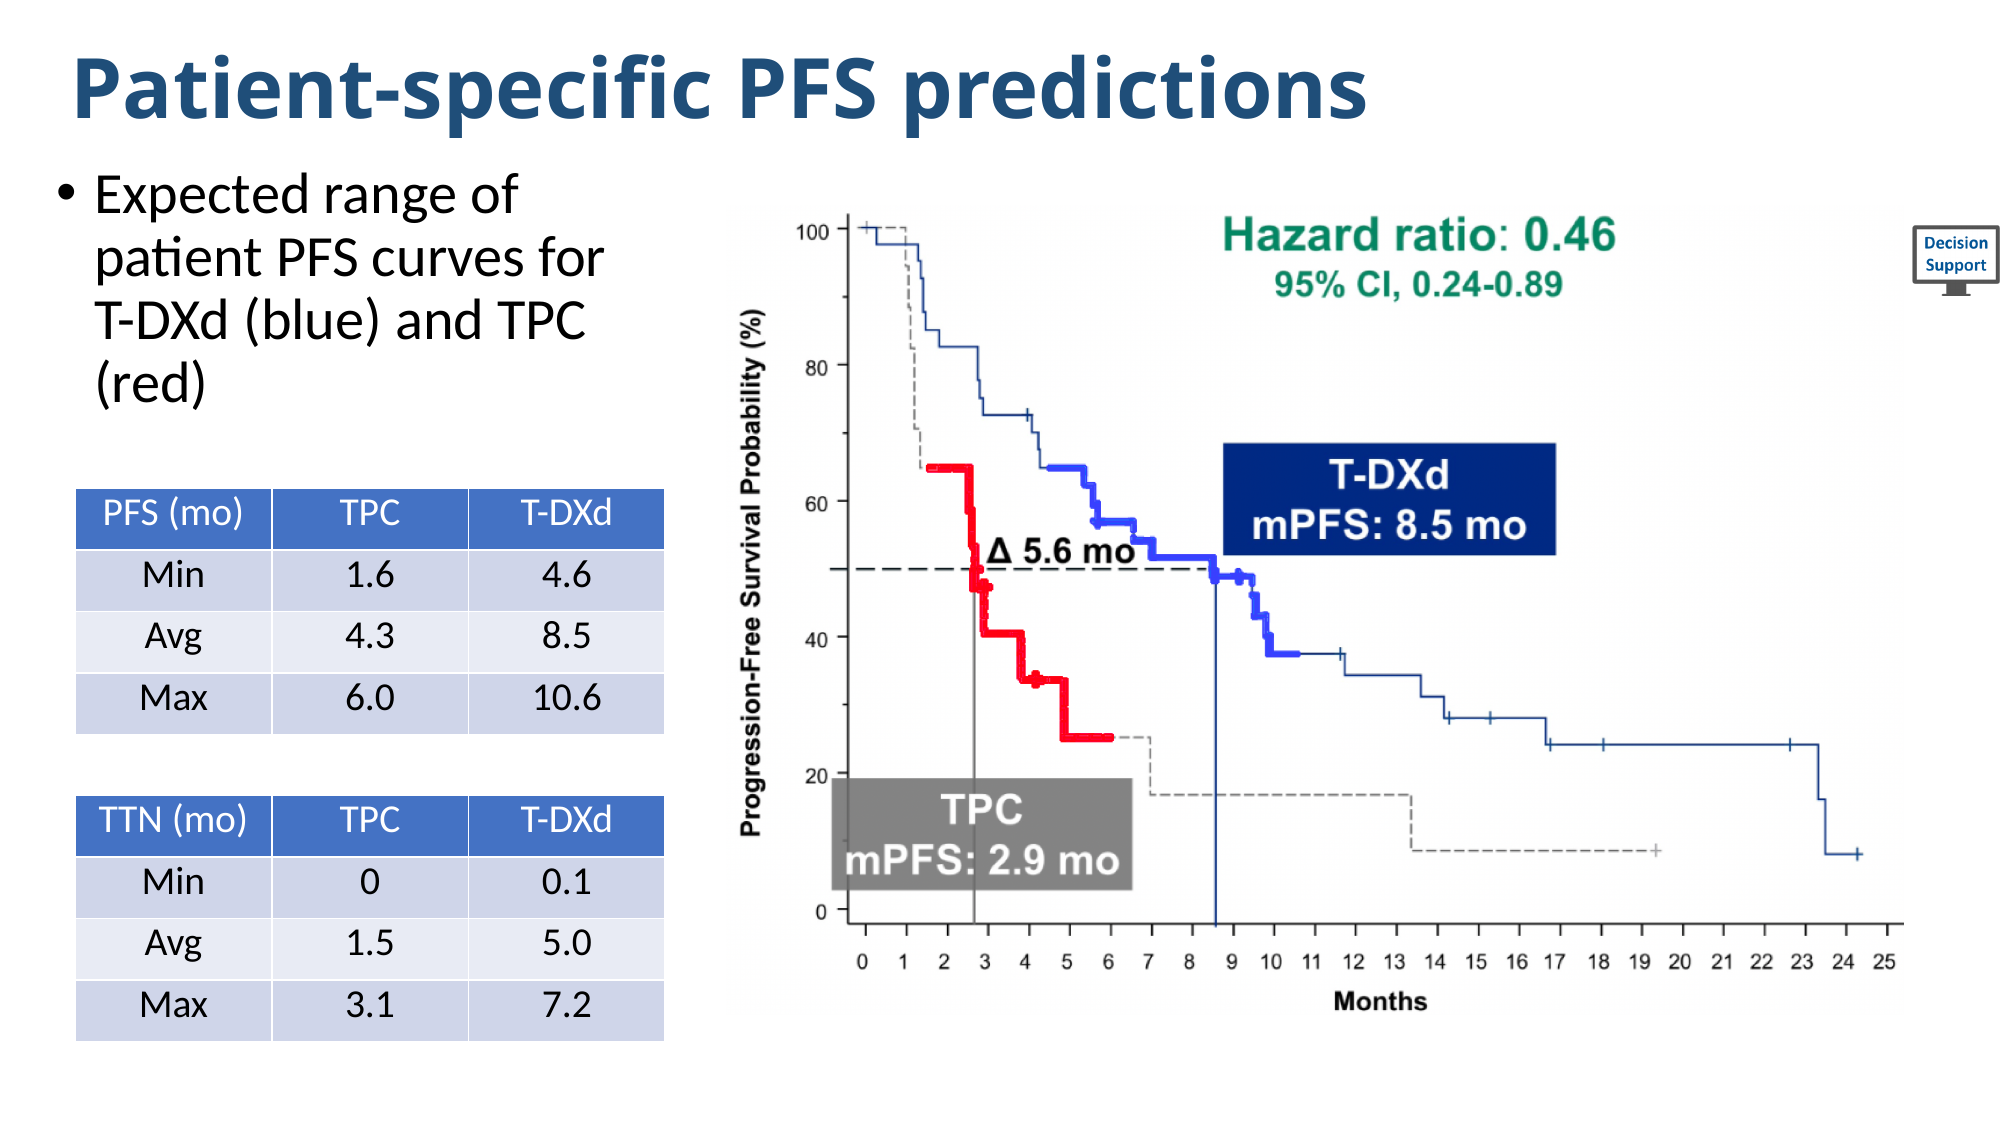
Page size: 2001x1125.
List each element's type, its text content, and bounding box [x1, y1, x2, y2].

table_cell Min [76, 858, 271, 918]
table_cell 10.6 [469, 674, 664, 734]
table_cell Max [76, 674, 271, 734]
table_header TPC [273, 489, 468, 549]
table_cell 1.5 [273, 919, 468, 979]
table_cell 0.1 [469, 858, 664, 918]
table_header T-DXd [469, 489, 664, 549]
table_cell 1.6 [273, 551, 468, 611]
table_header TTN (mo) [76, 796, 271, 856]
table_header TPC [273, 796, 468, 856]
table_cell 4.3 [273, 612, 468, 672]
table_header PFS (mo) [76, 489, 271, 549]
table_cell Avg [76, 612, 271, 672]
table_cell Min [76, 551, 271, 611]
table_cell 7.2 [469, 981, 664, 1041]
table_cell Avg [76, 919, 271, 979]
picture [1912, 225, 2000, 296]
table_cell Max [76, 981, 271, 1041]
table_cell 5.0 [469, 919, 664, 979]
title Patient-specific PFS predictions [55, 26, 1781, 156]
table_header T-DXd [469, 796, 664, 856]
table_cell 6.0 [273, 674, 468, 734]
picture [726, 205, 1904, 1015]
table_cell 8.5 [469, 612, 664, 672]
table_cell 0 [273, 858, 468, 918]
table_cell 3.1 [273, 981, 468, 1041]
list Expected range of patient PFS curves for T-DXd (blue) and TPC (red) [41, 155, 666, 428]
table_cell 4.6 [469, 551, 664, 611]
